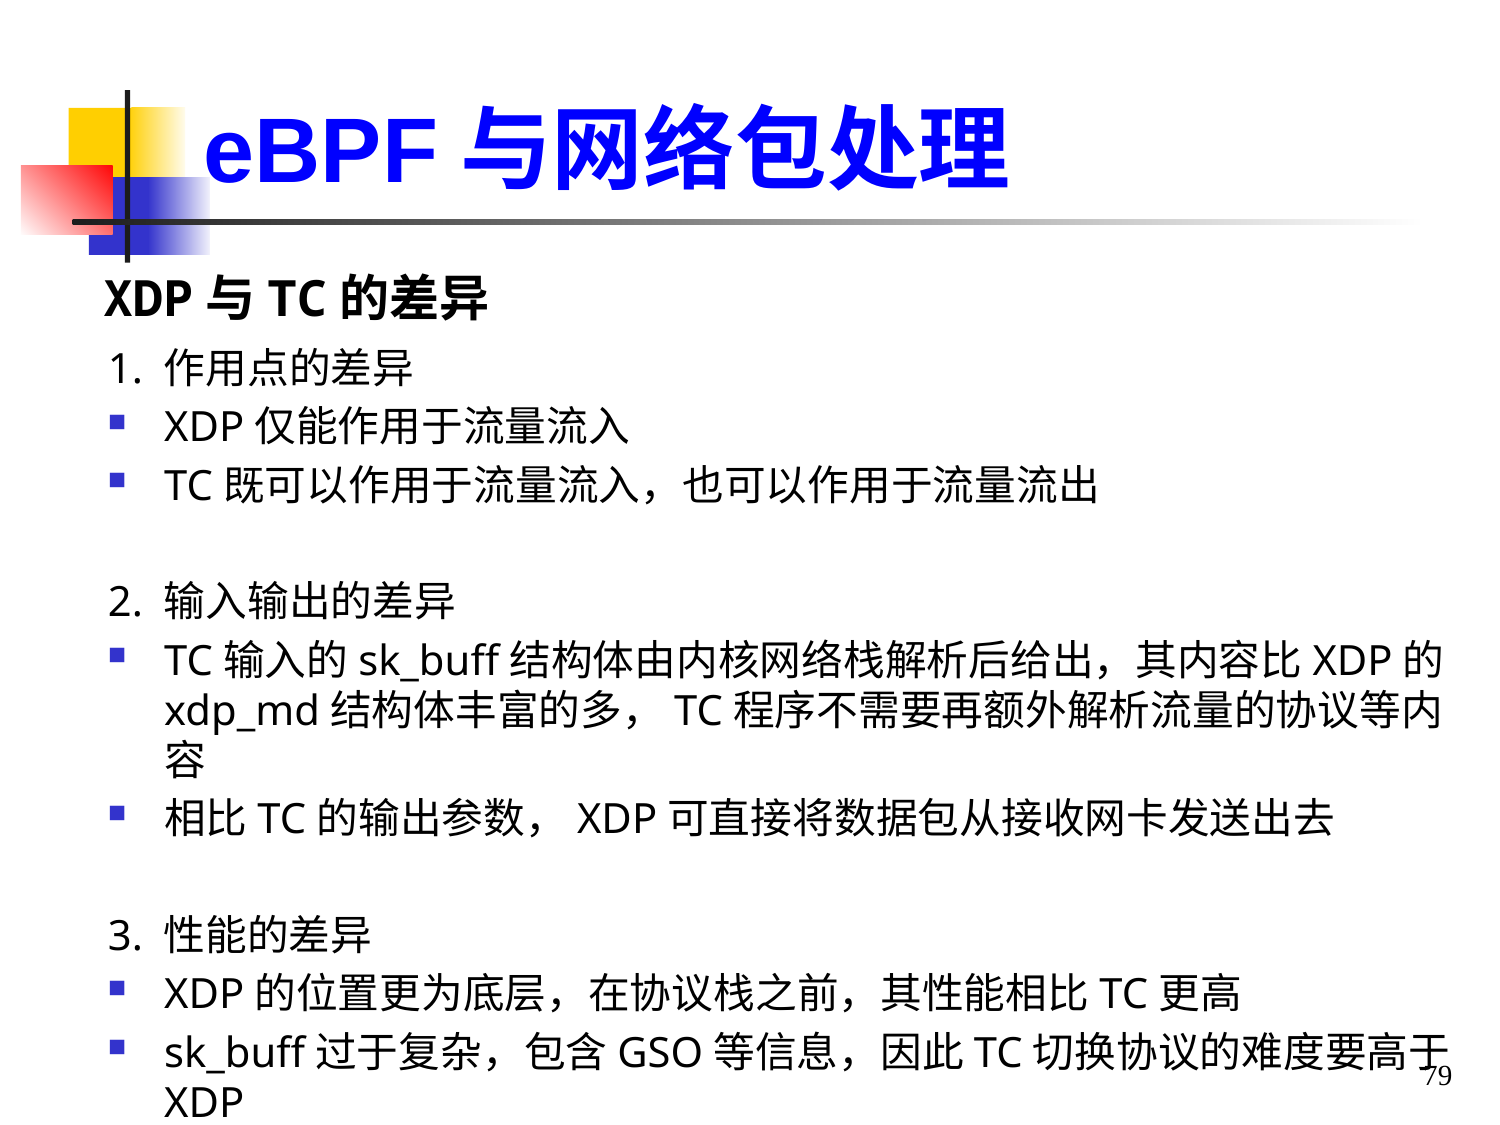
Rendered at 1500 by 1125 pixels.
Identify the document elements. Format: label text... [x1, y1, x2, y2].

text_box eBPF与网络包处理 [188, 35, 1468, 208]
text_box 1. 作用点的差异 XDP仅能作用于流量流入 TC既可以作用于流量流入，也可以作用于流量流出 2. 输入输出的差异 TC输入的sk_buff结构体由内核网络栈解析后给出，其内容比XDP的xdp_md结构体丰富的多，TC程序不需要再额外解析流量的协议等内容 相比TC的输出参数，XDP可直接将数据包从接收网卡发送出去 3. 性能的差异 XDP的位置更为底层，在协议栈之前，其性能相比TC更高 sk_buff过于复杂，包含GSO等信息，因此TC切换协议的难度要高于XDP [93, 334, 1468, 1100]
text_box XDP与TC的差异 [88, 259, 963, 335]
